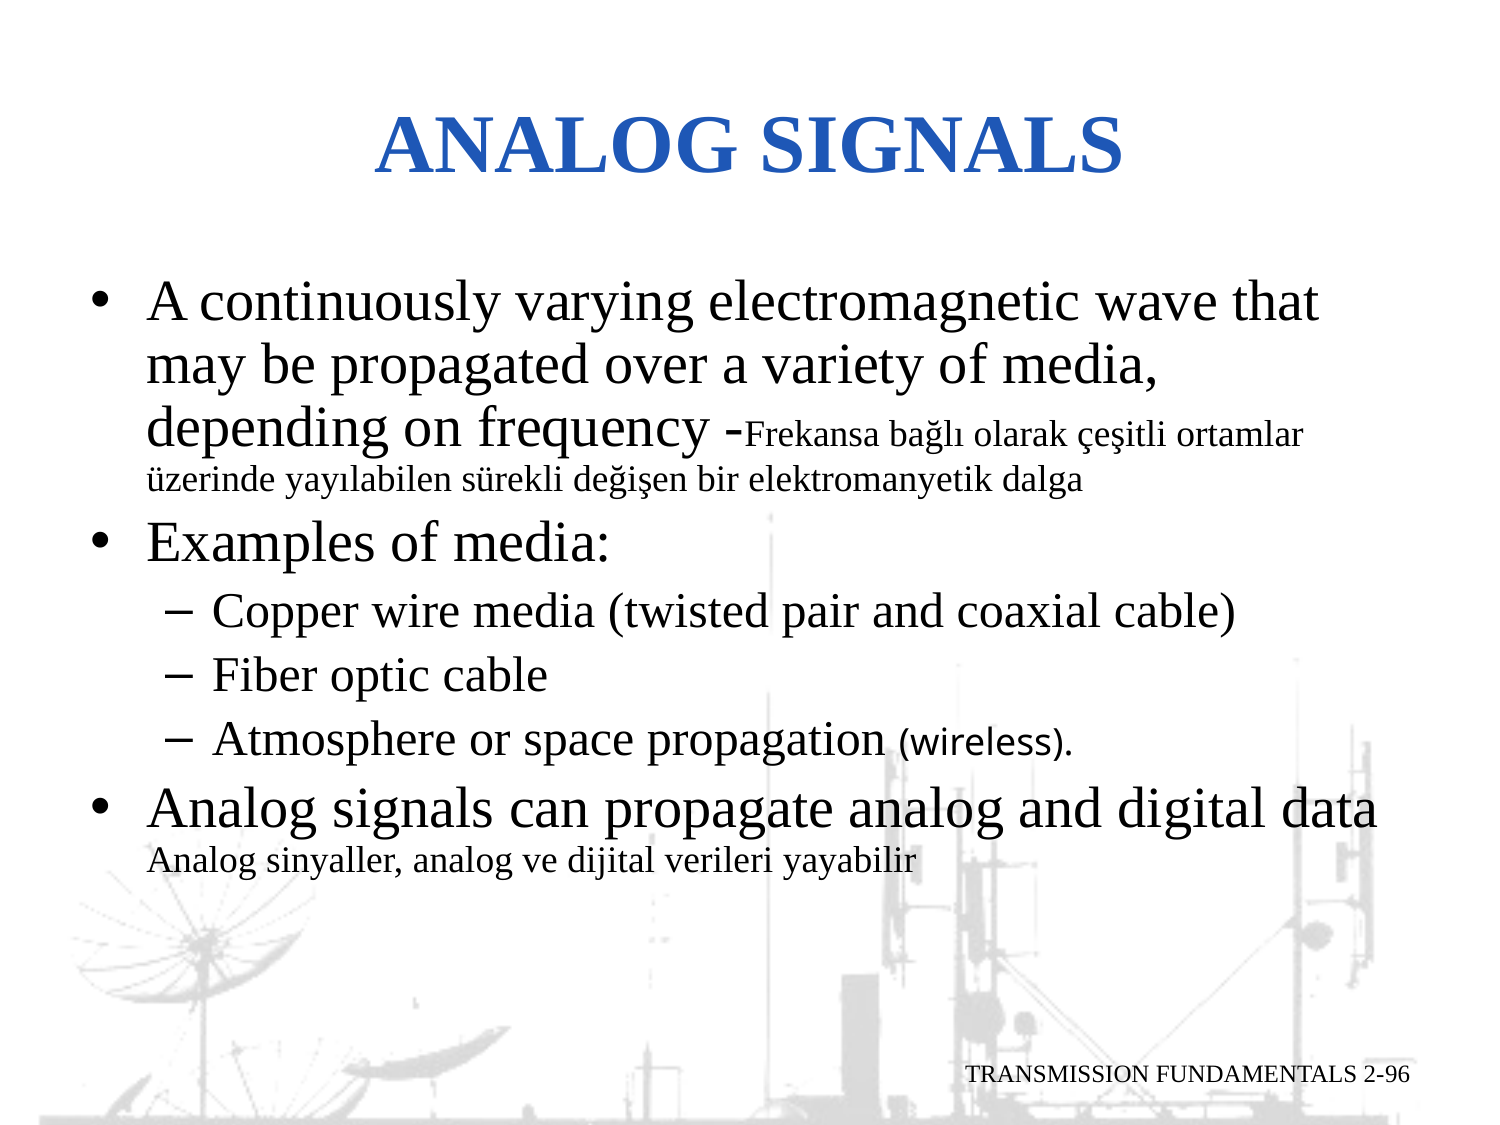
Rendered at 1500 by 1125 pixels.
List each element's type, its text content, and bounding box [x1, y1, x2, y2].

title Analog Signals [75, 45, 1425, 233]
slide_number TRANSMISSION FUNDAMENTALS 2-96 [893, 1042, 1425, 1103]
list A continuously varying electromagnetic wave that may be propagated over a variety of media, depending on frequency -Frekansa bağlı olarak çeşitli ortamlar üzerinde yayılabilen sürekli değişen bir elektromanyetik dalga Examples of media: Copper wire media (twisted pair and coaxial cable) Fiber optic cable Atmosphere or space propagation (wireless). Analog signals can propagate analog and digital data Analog sinyaller, analog ve dijital verileri yayabilir [75, 262, 1425, 1005]
